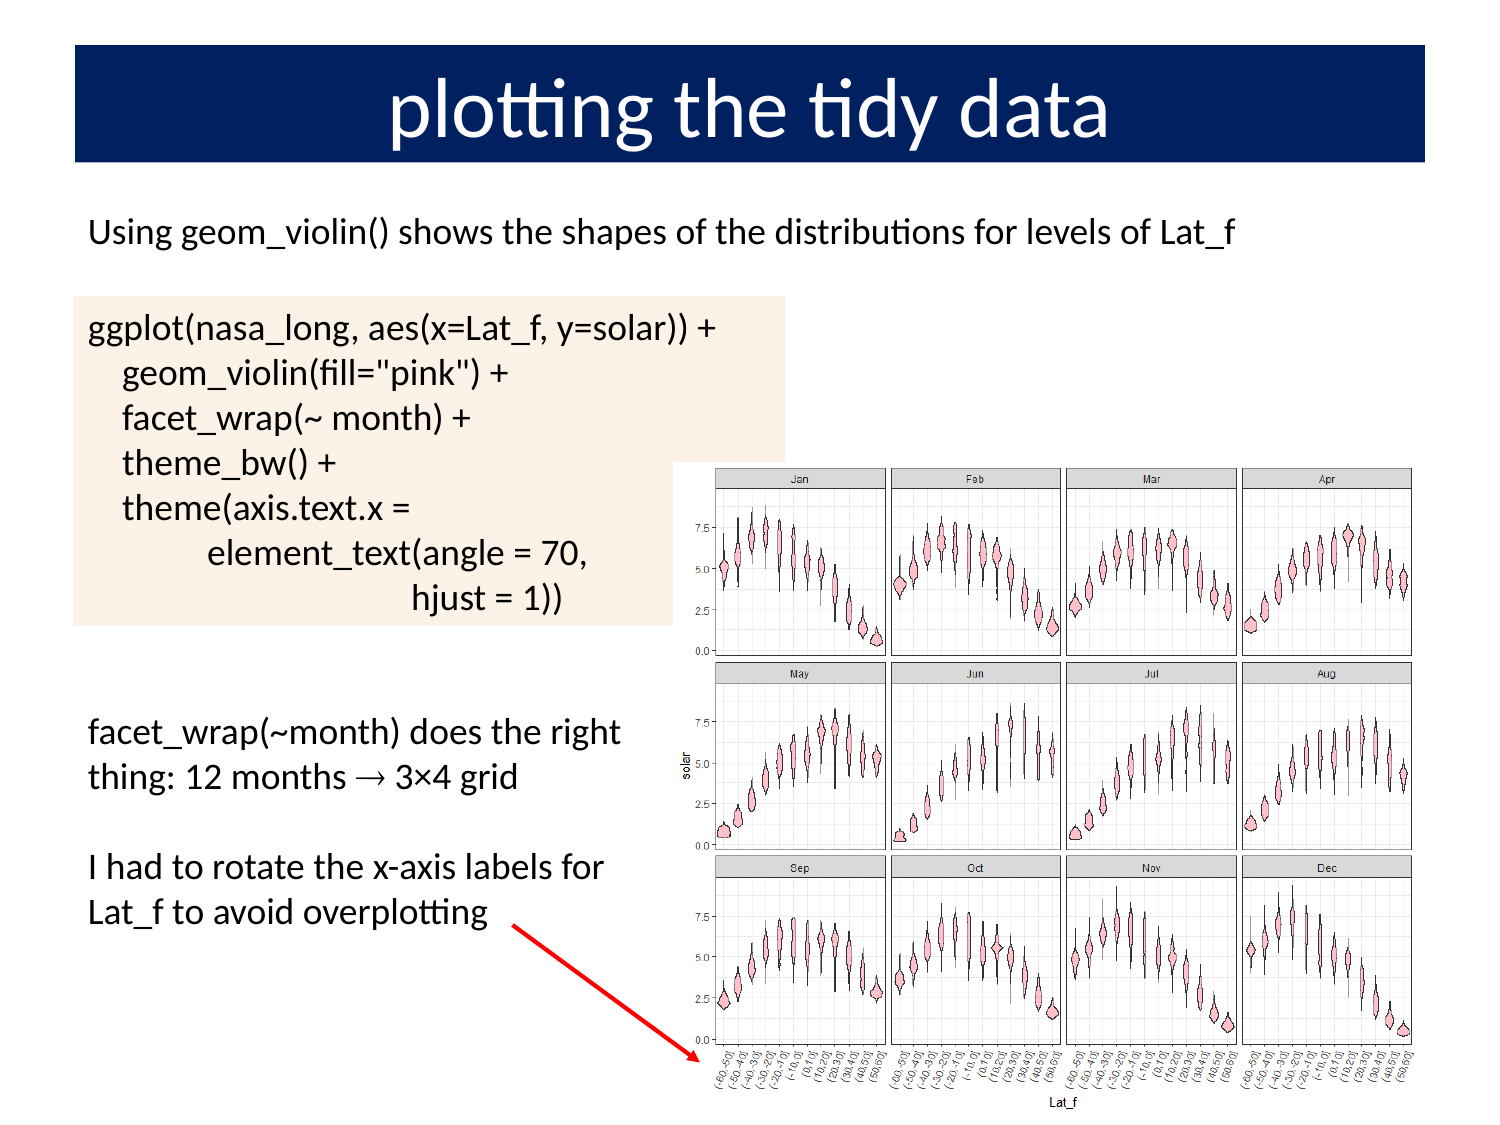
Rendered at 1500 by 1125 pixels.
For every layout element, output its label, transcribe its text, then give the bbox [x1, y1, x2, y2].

slide_number 34 [1419, 1042, 1425, 1103]
picture [672, 462, 1416, 1115]
title plotting the tidy data [75, 45, 1425, 163]
text_box facet_wrap(~month) does the right thing: 12 months  3×4 grid I had to rotate the x-axis labels for Lat_f to avoid overplotting [73, 699, 638, 940]
text_box ggplot(nasa_long, aes(x=Lat_f, y=solar)) + geom_violin(fill="pink") + facet_wrap(~ month) + theme_bw() + theme(axis.text.x = element_text(angle = 70, hjust = 1)) [73, 295, 786, 626]
text_box Using geom_violin() shows the shapes of the distributions for levels of Lat_f [73, 199, 1438, 260]
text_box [512, 924, 701, 1063]
